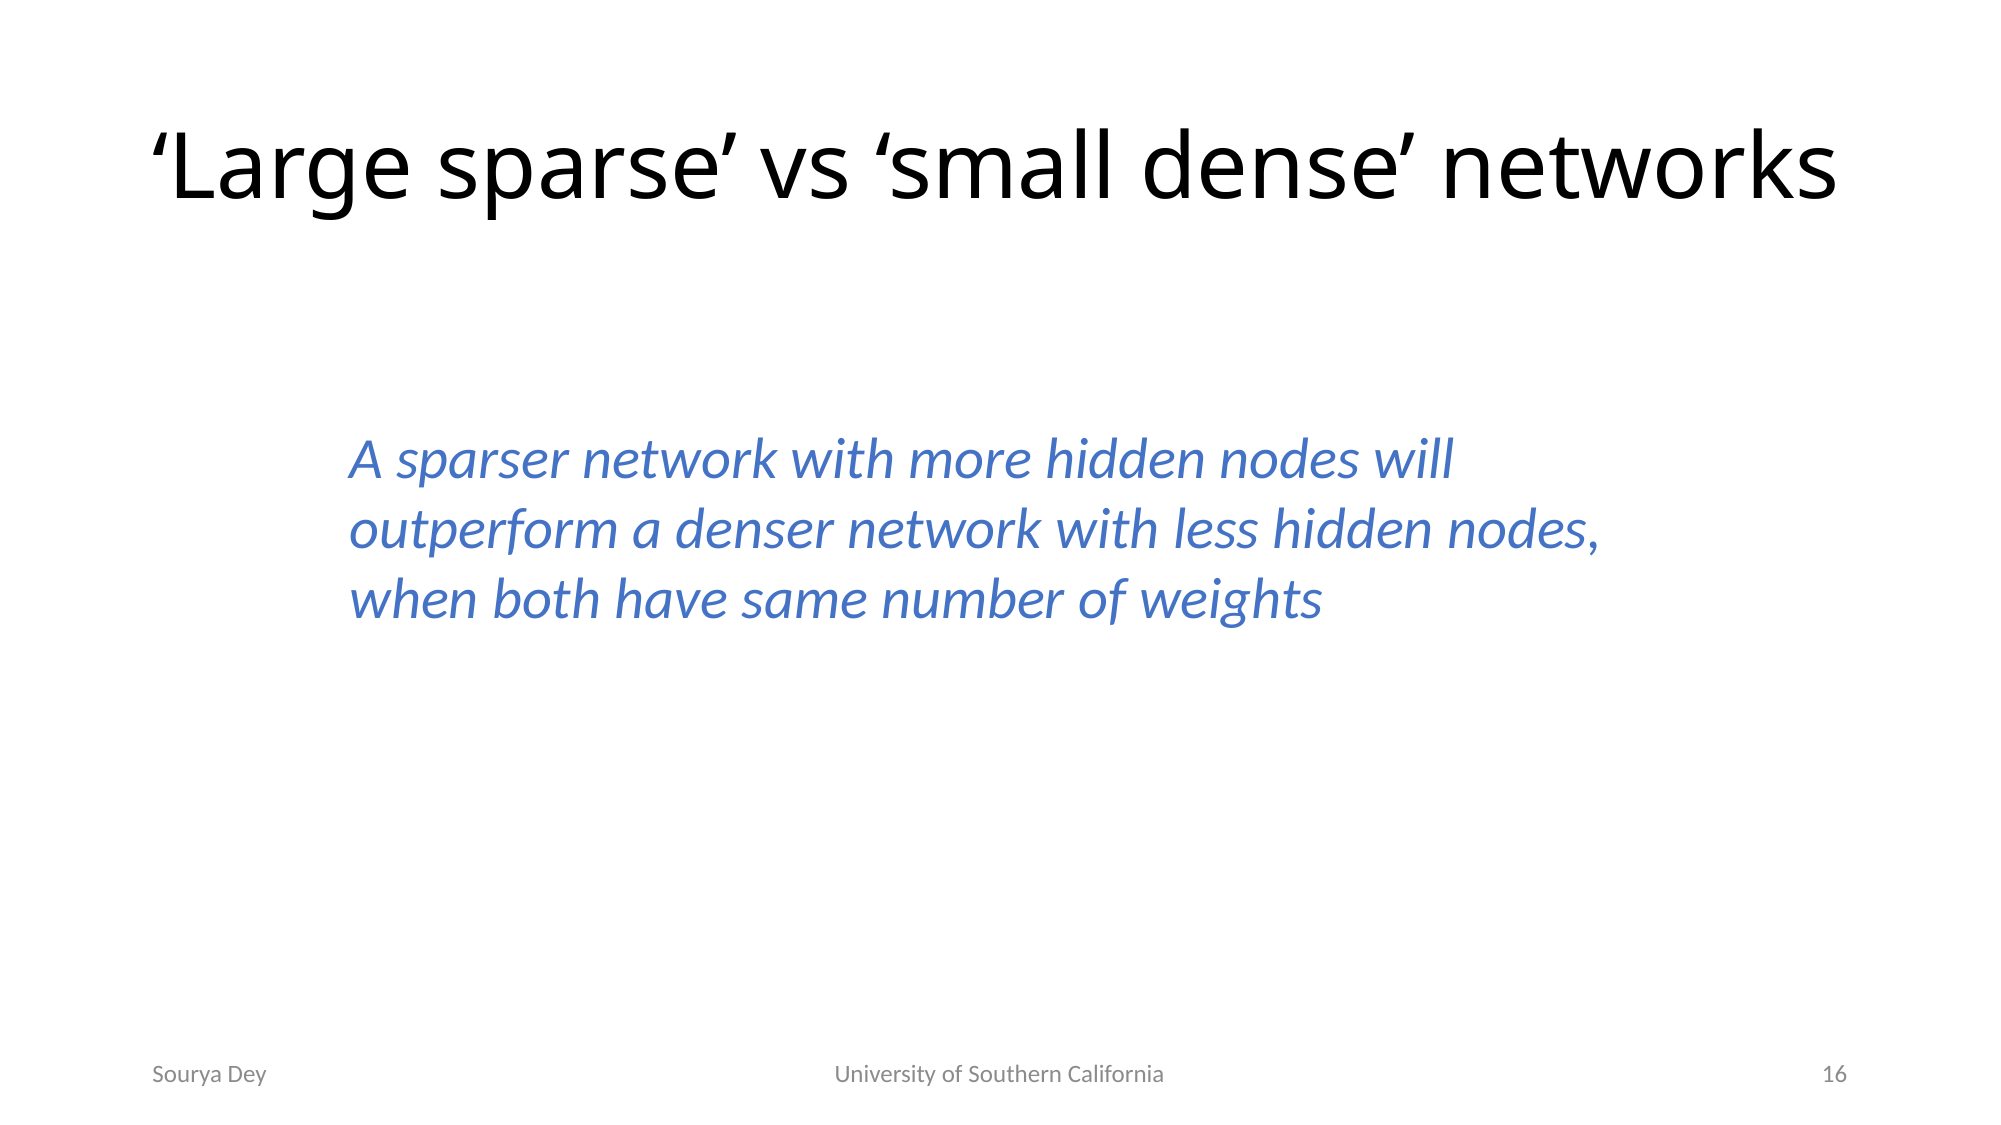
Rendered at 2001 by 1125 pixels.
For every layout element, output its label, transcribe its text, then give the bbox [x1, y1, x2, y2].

slide_number 16 [1412, 1042, 1863, 1103]
footer University of Southern California [662, 1042, 1338, 1103]
text_box A sparser network with more hidden nodes will outperform a denser network with less hidden nodes, when both have same number of weights [334, 412, 1666, 638]
slide_number Sourya Dey [137, 1042, 588, 1103]
title ‘Large sparse’ vs ‘small dense’ networks [137, 59, 1863, 278]
